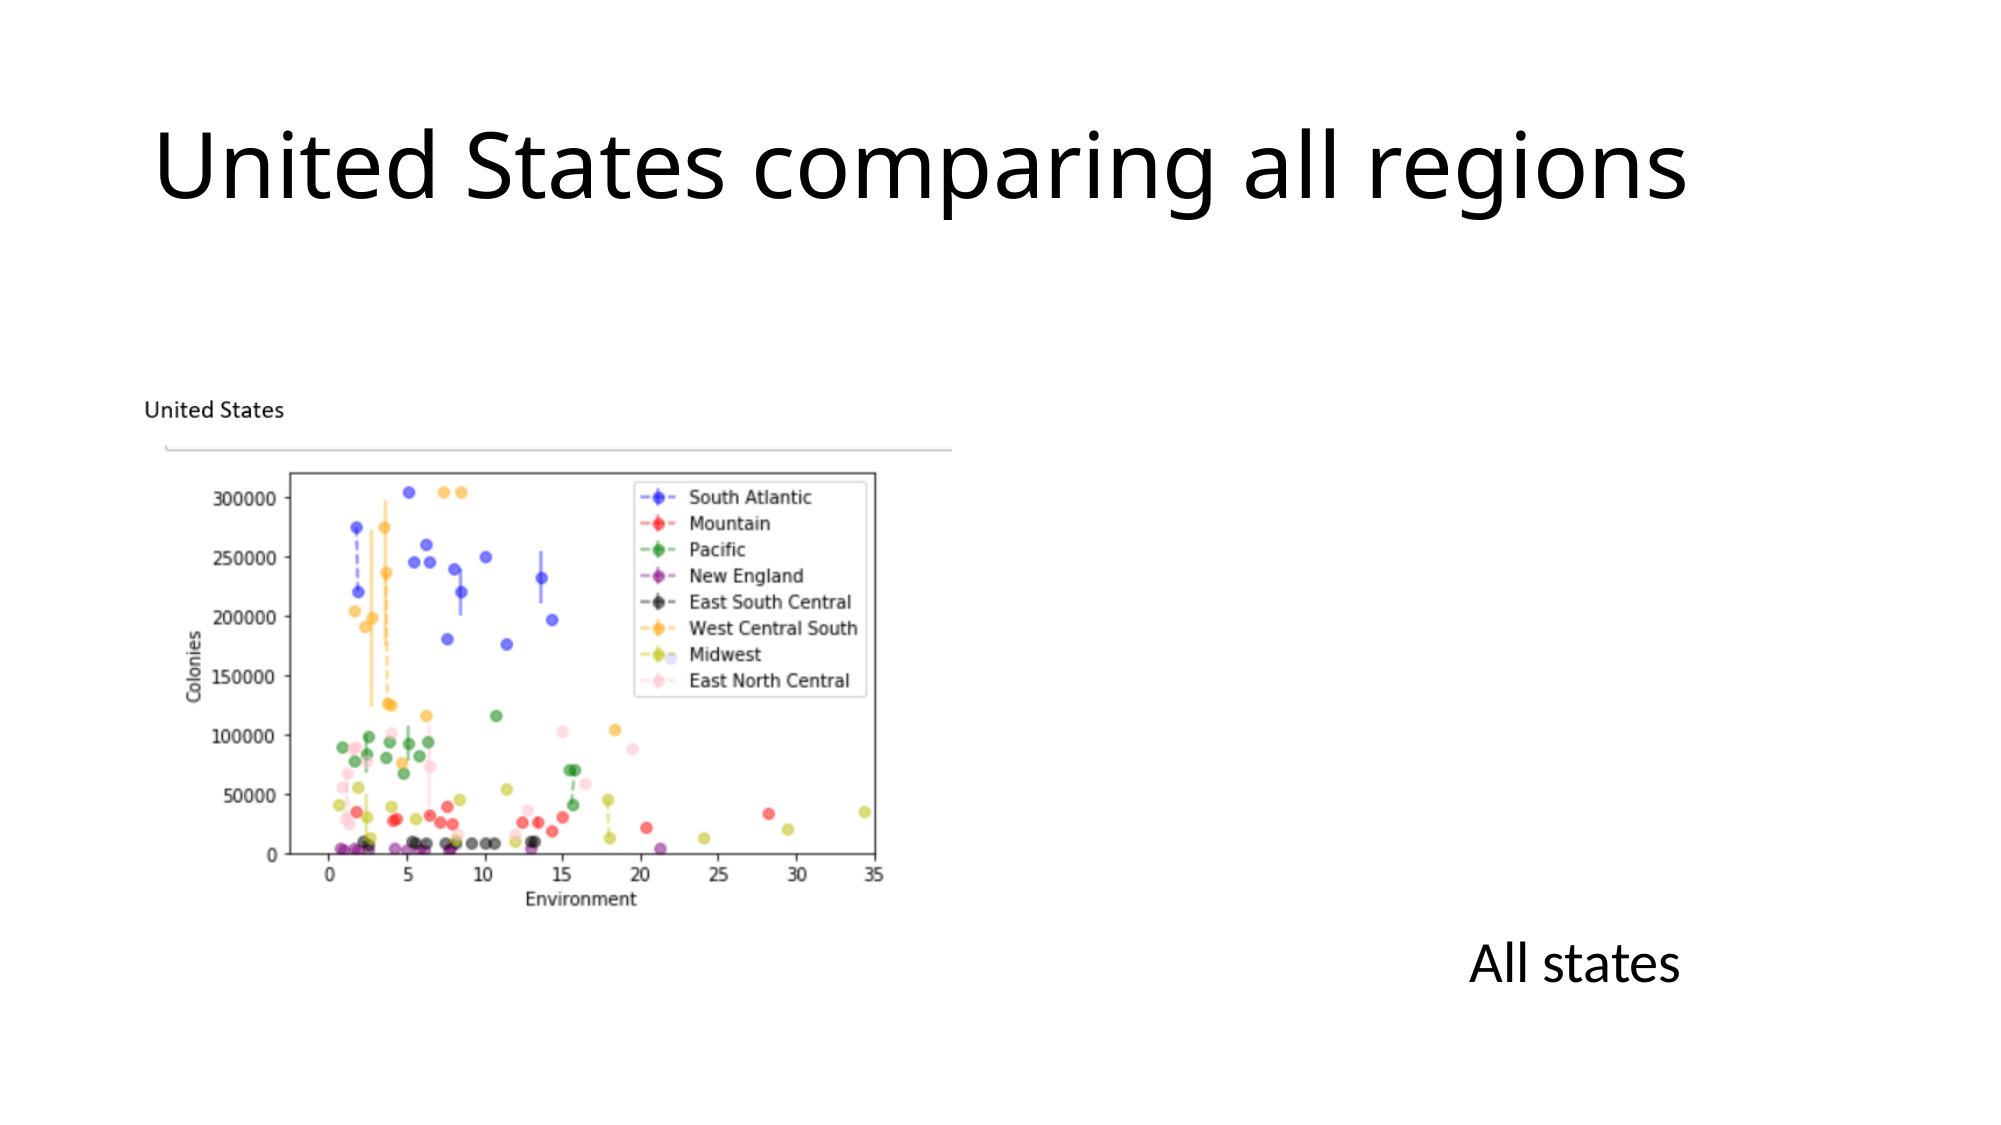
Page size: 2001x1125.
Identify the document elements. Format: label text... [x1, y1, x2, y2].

title United States comparing all regions [137, 59, 1863, 278]
list All states [1454, 924, 1863, 1014]
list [137, 398, 988, 915]
